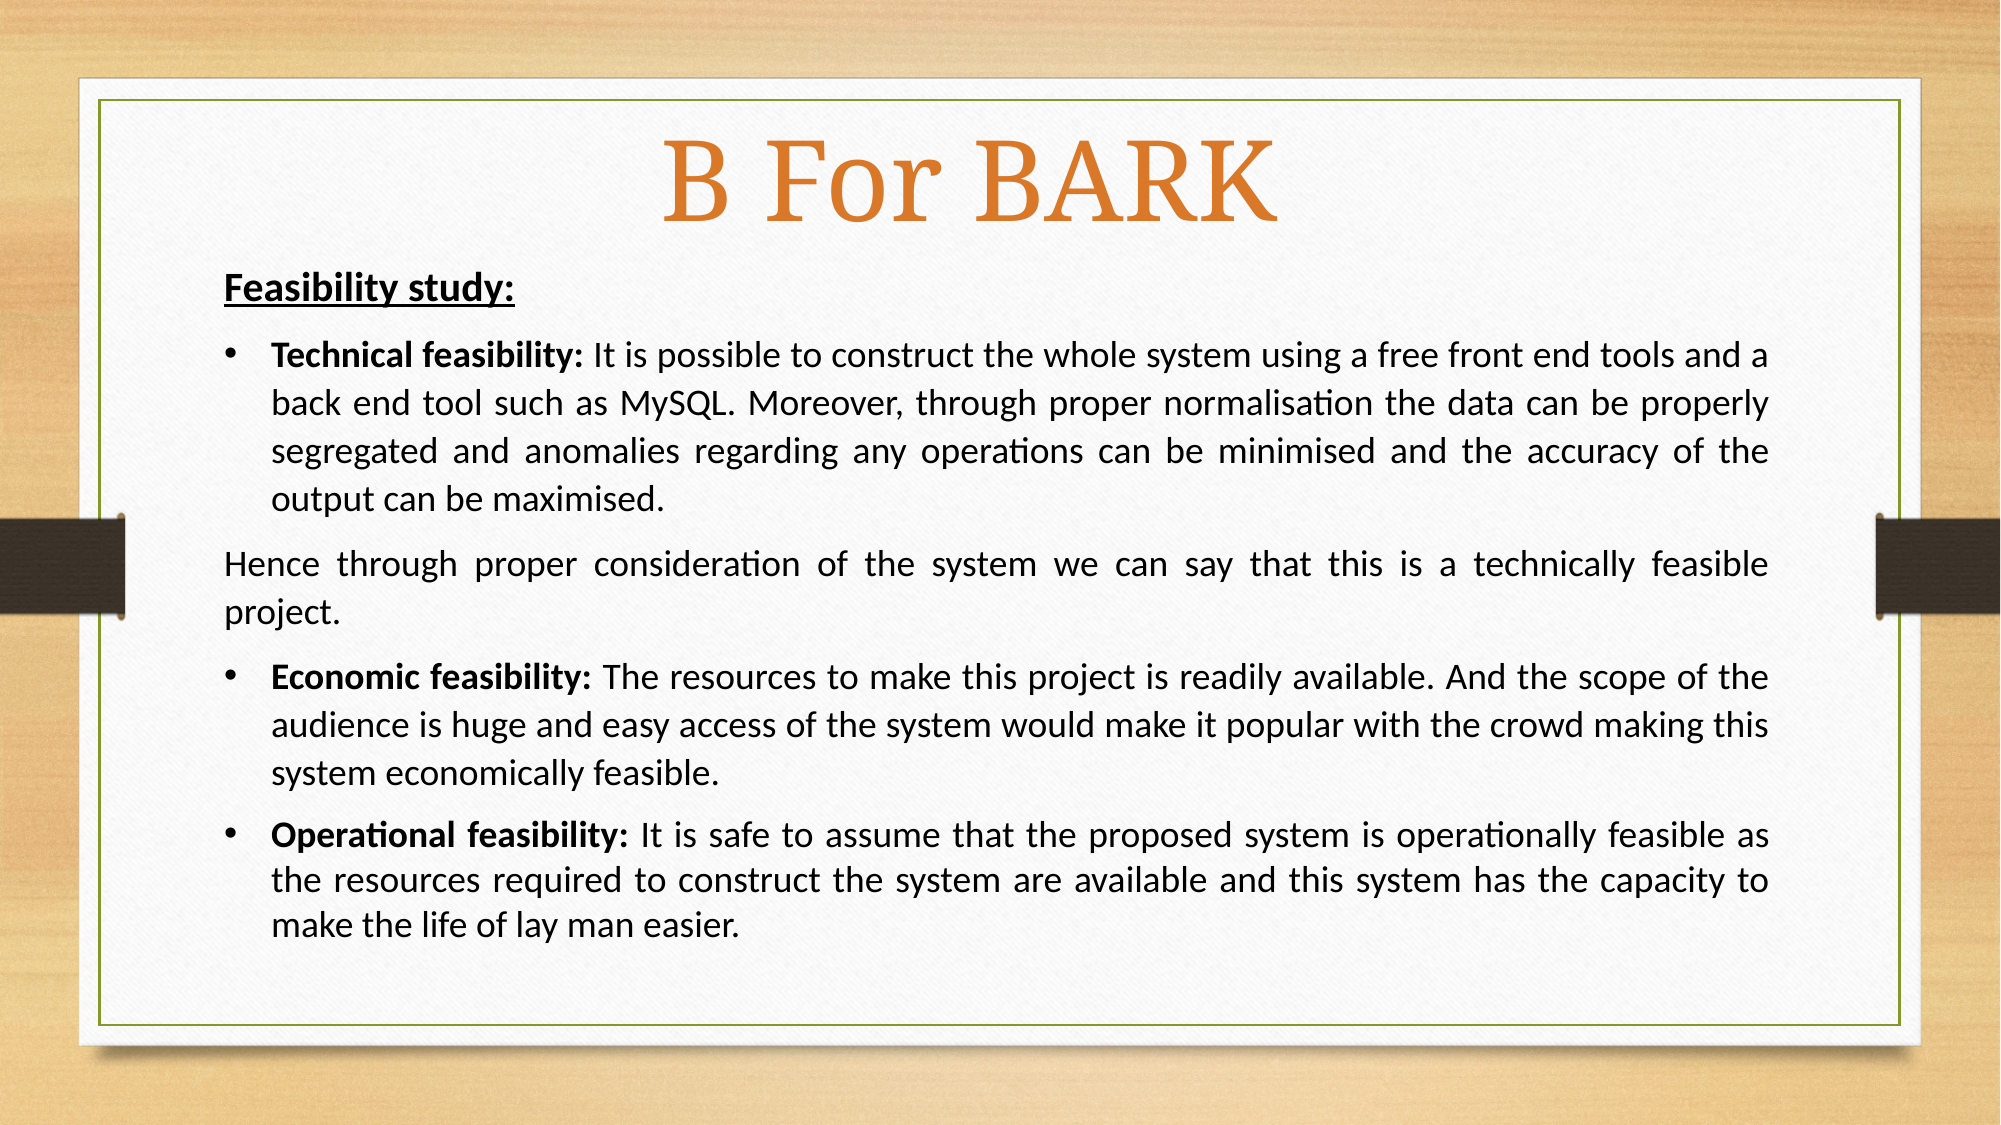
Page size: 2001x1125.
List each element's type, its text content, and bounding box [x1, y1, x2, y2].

picture [0, 0, 2001, 1125]
text_box B For BARK [645, 101, 1291, 252]
text_box Feasibility study: Technical feasibility: It is possible to construct the whole system using a free front end tools and a back end tool such as MySQL. Moreover, through proper normalisation the data can be properly segregated and anomalies regarding any operations can be minimised and the accuracy of the output can be maximised. Hence through proper consideration of the system we can say that this is a technically feasible project. Economic feasibility: The resources to make this project is readily available. And the scope of the audience is huge and easy access of the system would make it popular with the crowd making this system economically feasible. Operational feasibility: It is safe to assume that the proposed system is operationally feasible as the resources required to construct the system are available and this system has the capacity to make the life of lay man easier. [209, 249, 1786, 953]
